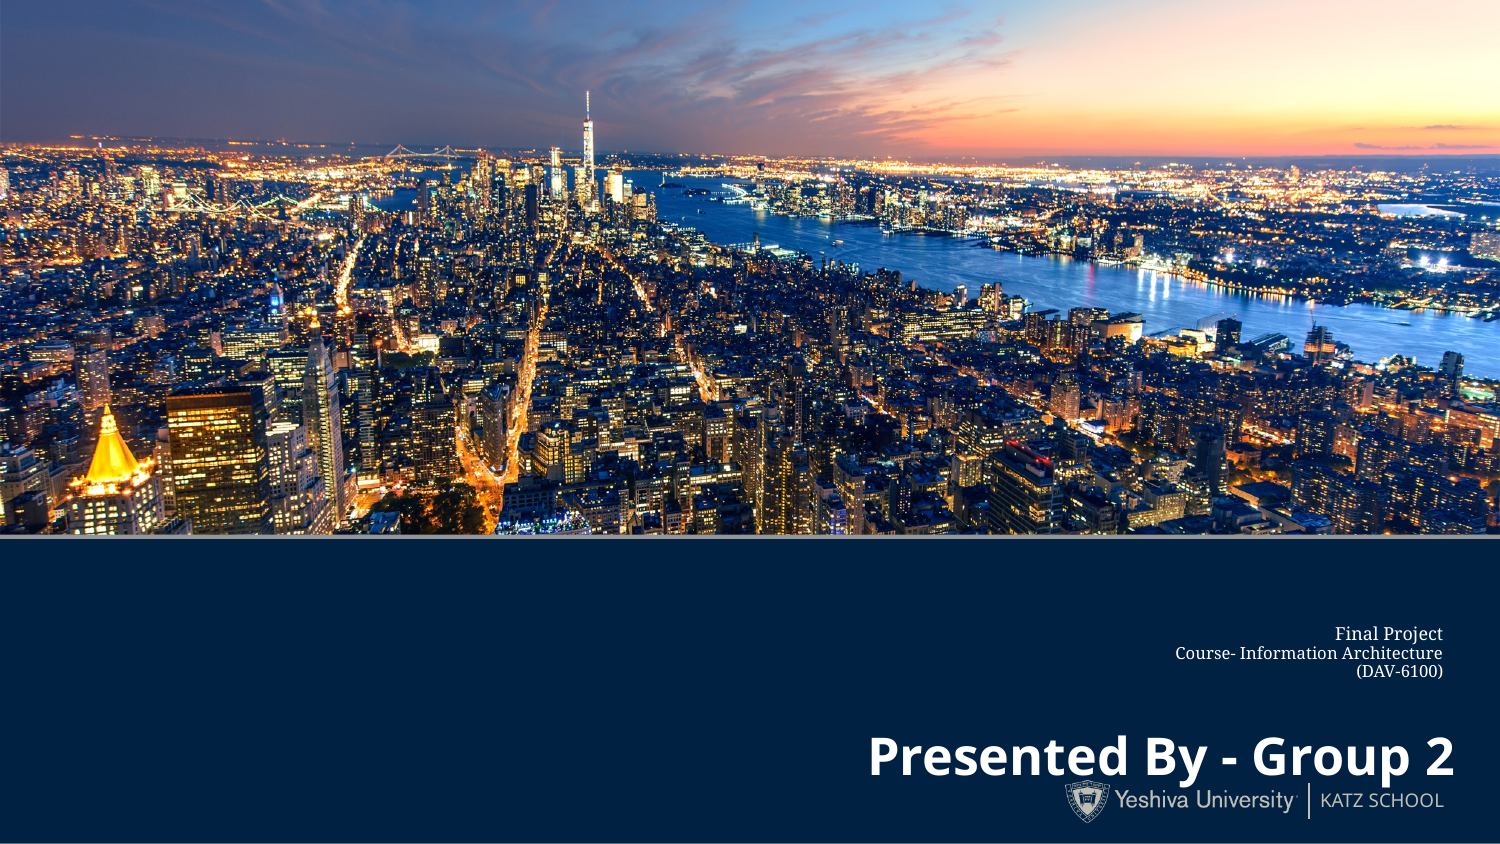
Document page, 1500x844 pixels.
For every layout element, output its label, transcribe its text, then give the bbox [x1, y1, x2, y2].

list Presented By - Group 2 [67, 692, 1500, 783]
picture [0, 0, 1500, 534]
picture [1065, 783, 1298, 823]
title Final Project Course- Information Architecture (DAV-6100) [37, 534, 1489, 713]
